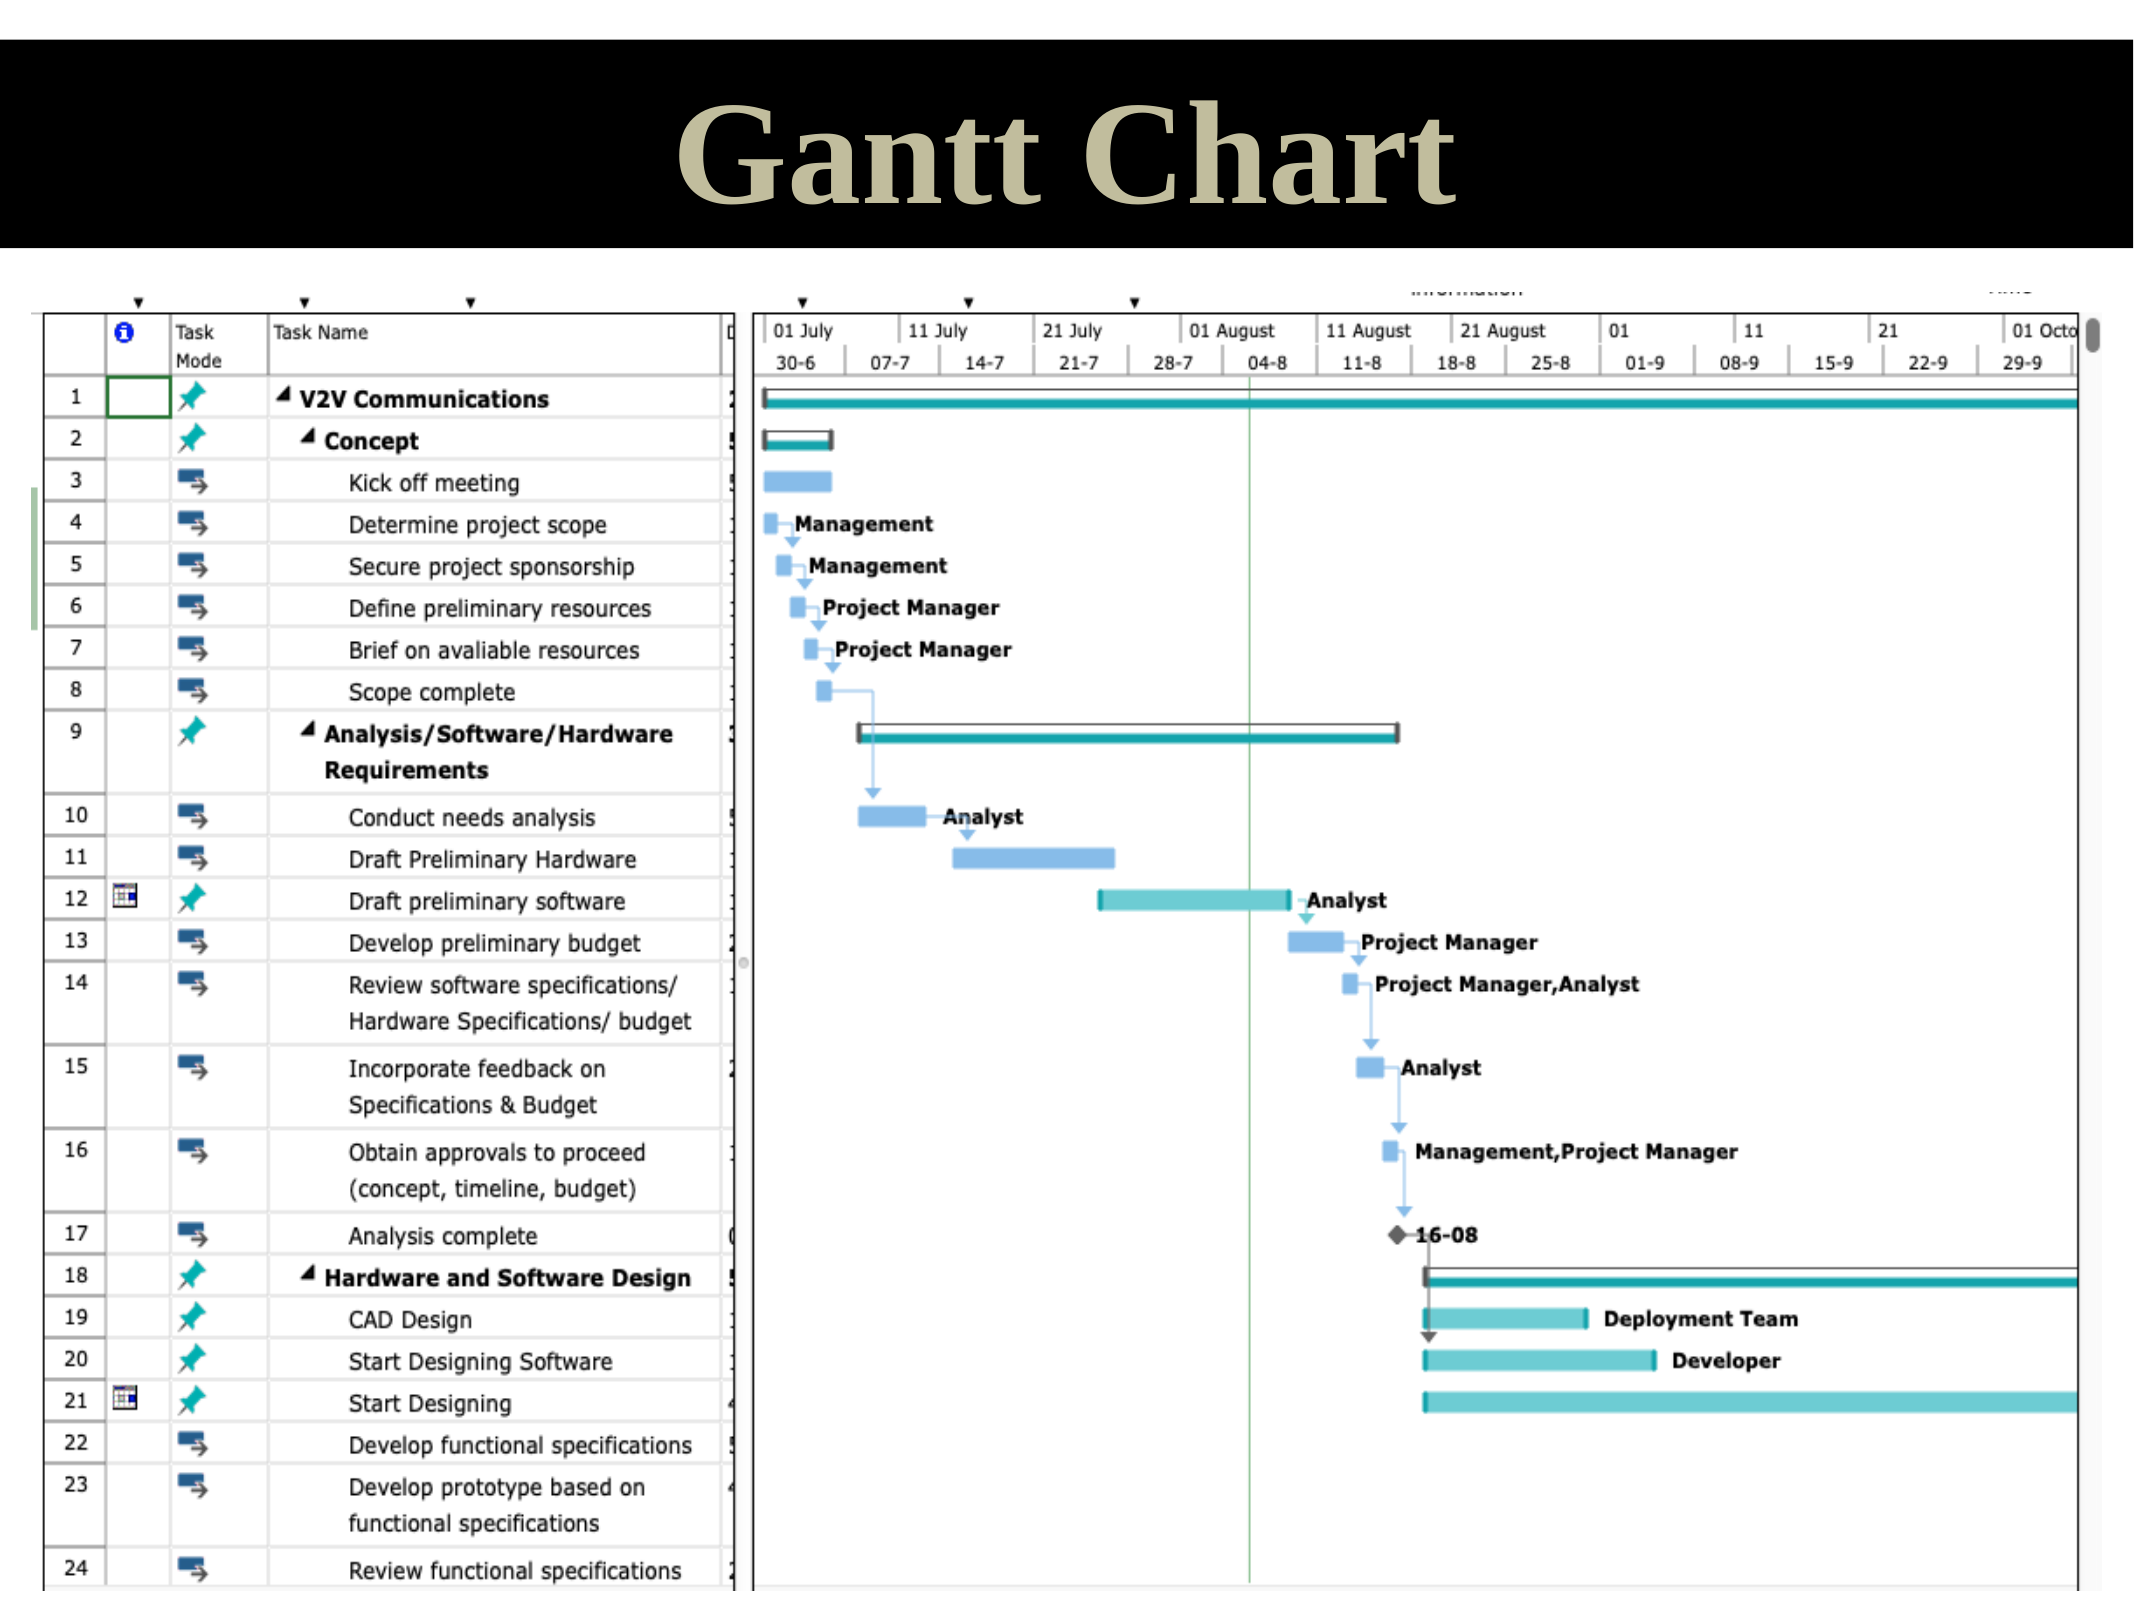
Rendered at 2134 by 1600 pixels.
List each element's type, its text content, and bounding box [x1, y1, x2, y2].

text_box [0, 39, 400, 249]
title Gantt Chart [400, 11, 1767, 277]
text_box [1767, 39, 2134, 249]
picture [31, 292, 2102, 1591]
